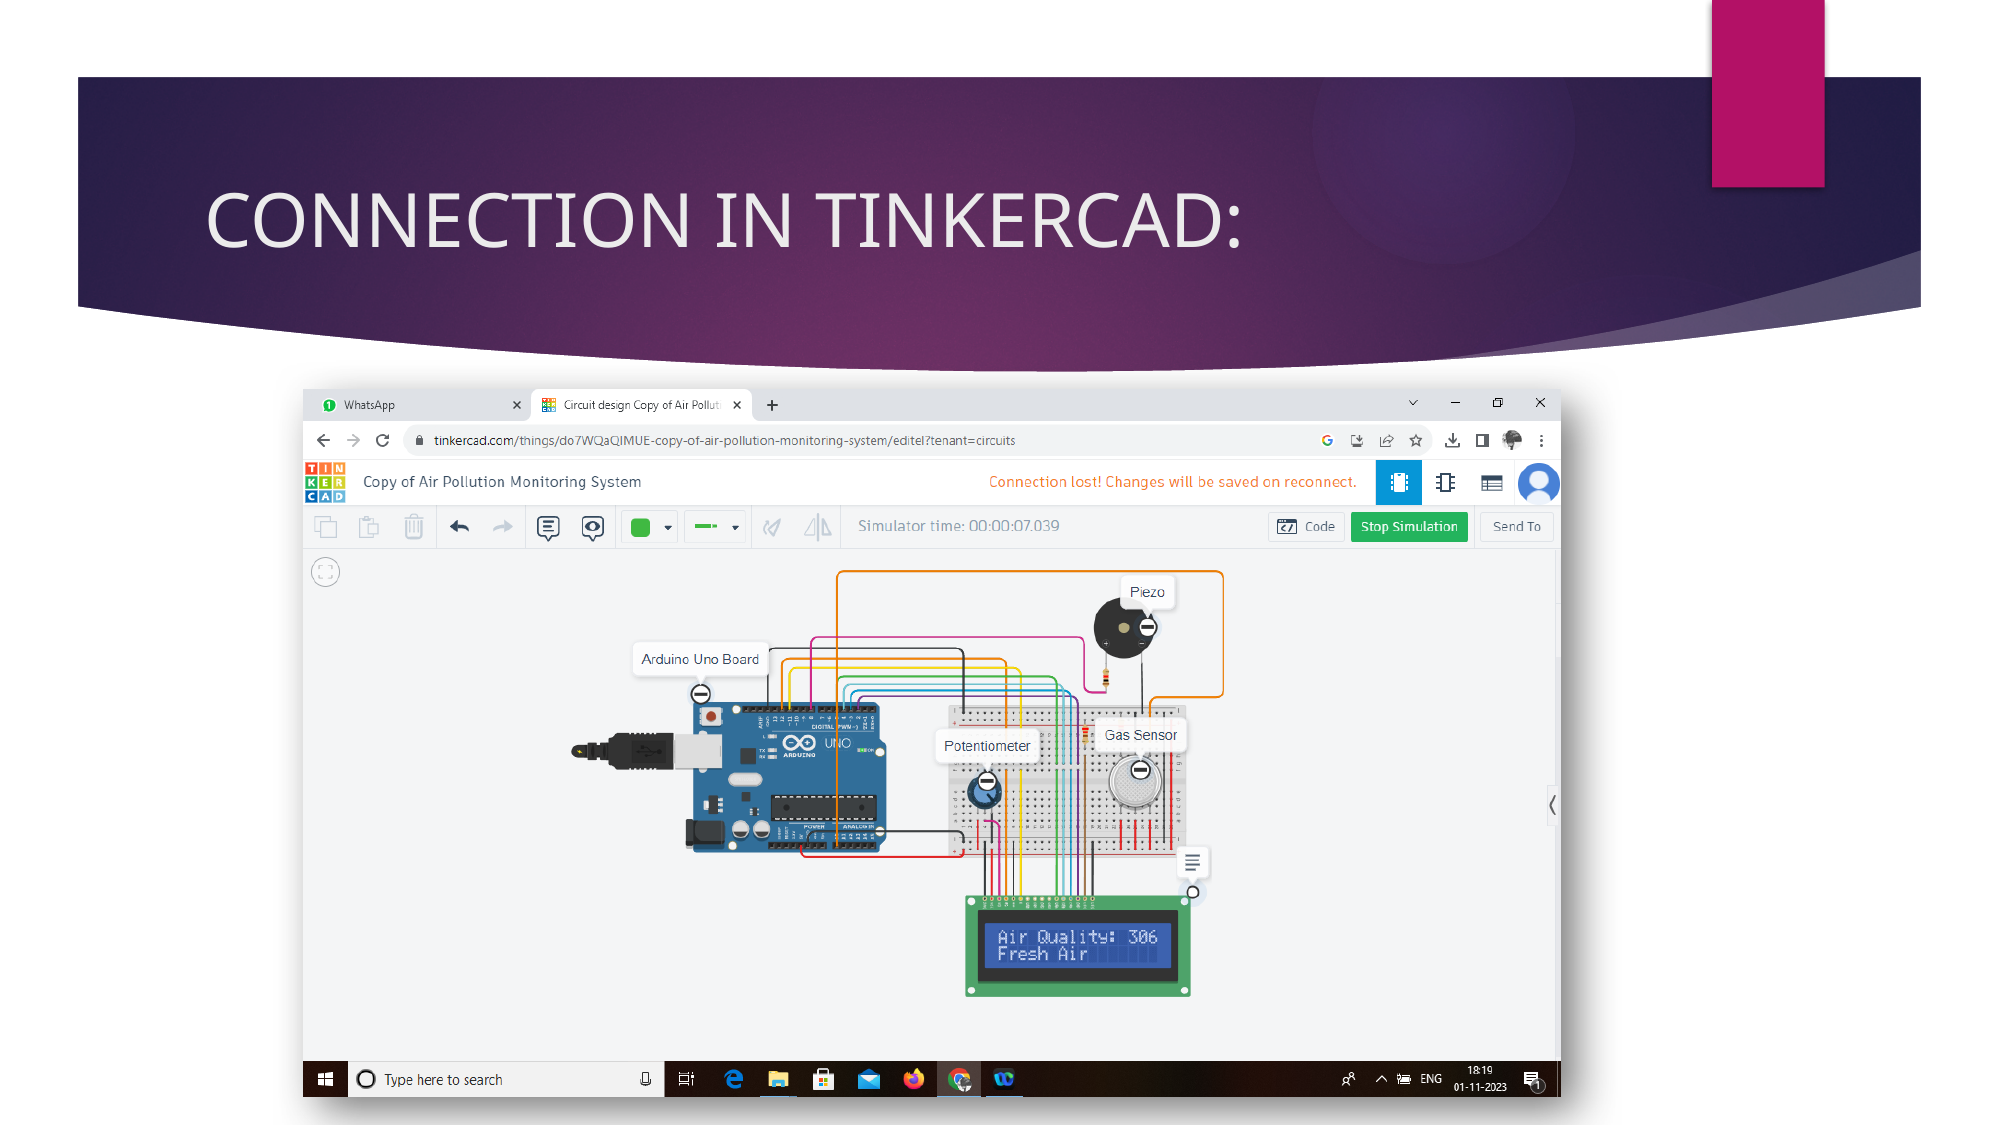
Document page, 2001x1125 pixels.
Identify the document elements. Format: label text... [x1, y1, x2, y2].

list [302, 389, 1561, 1097]
title CONNECTION IN TINKERCAD: [189, 159, 1627, 276]
